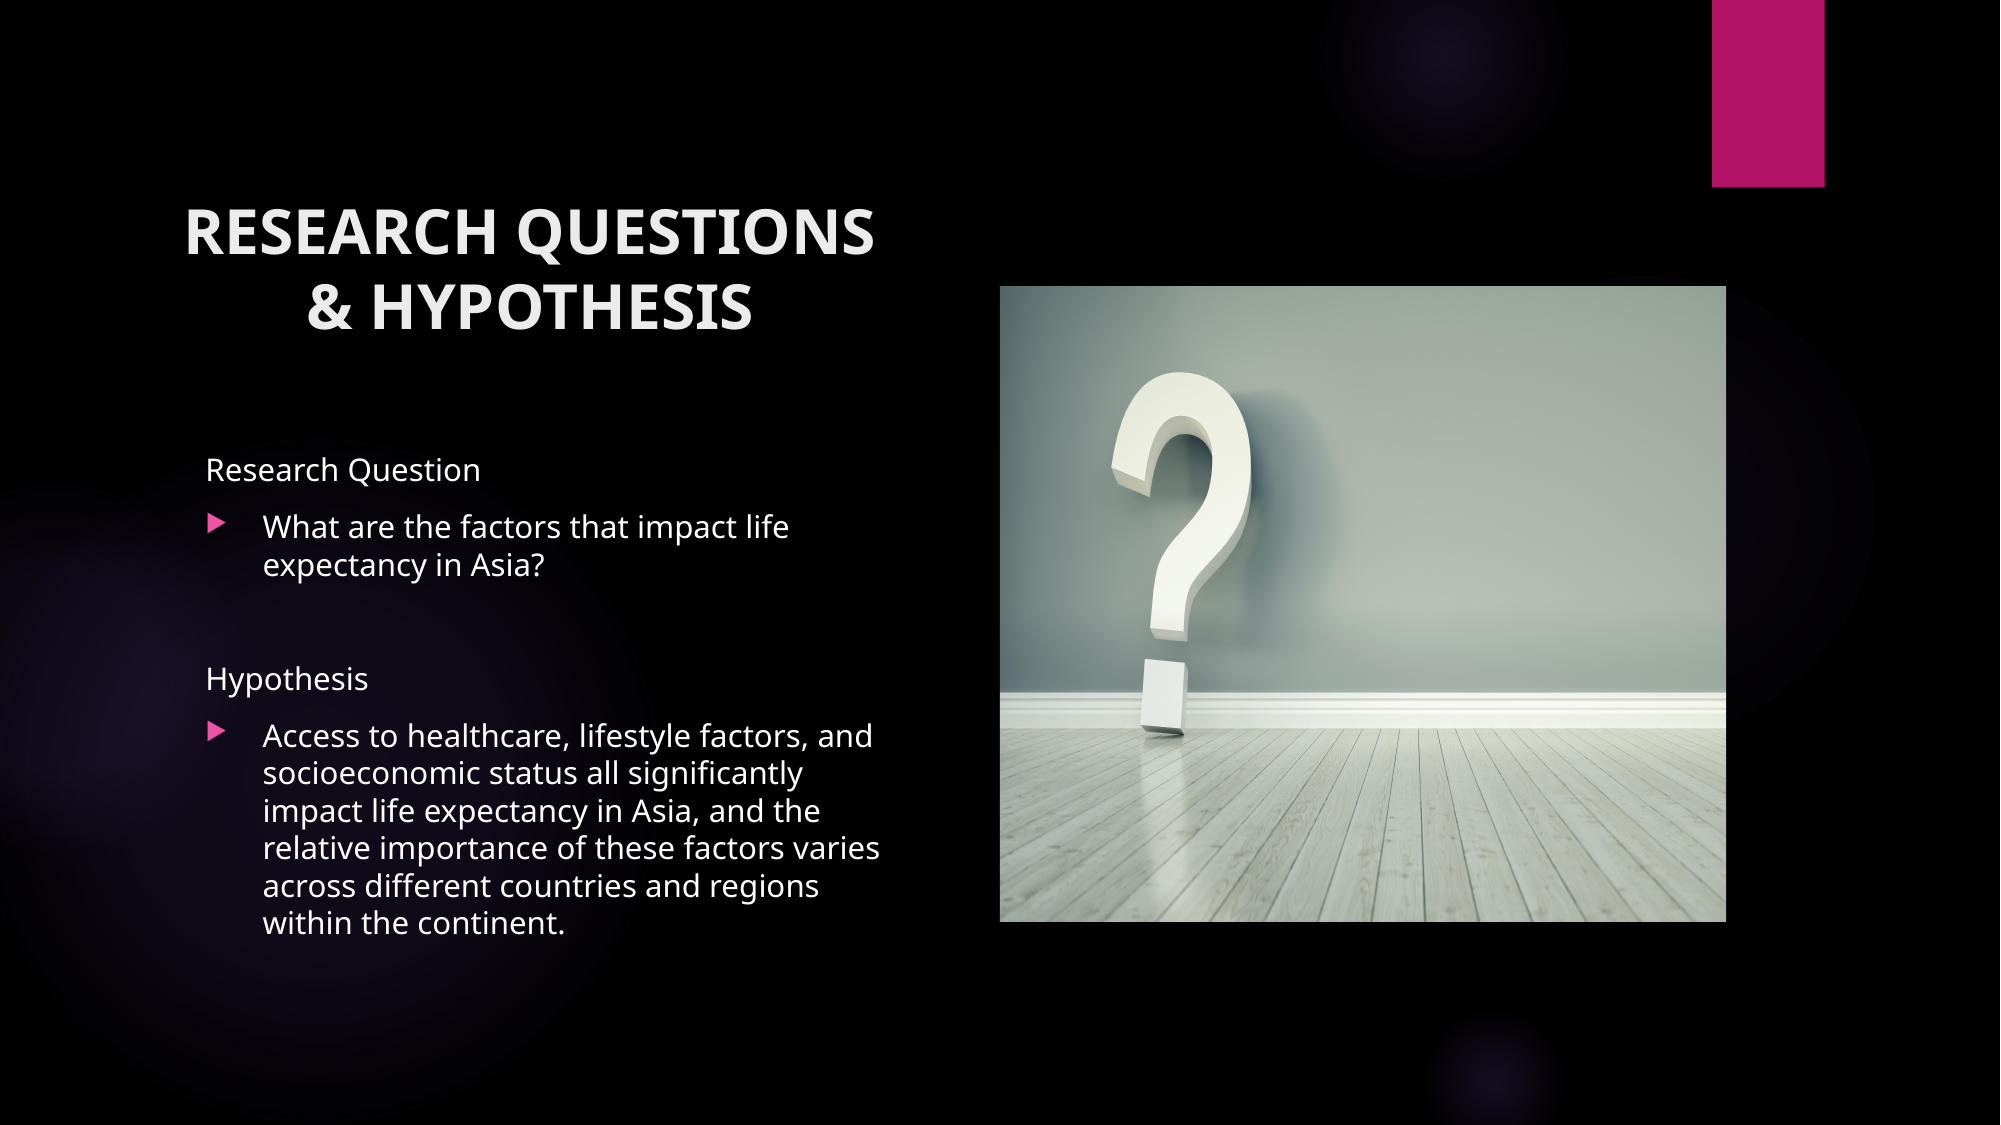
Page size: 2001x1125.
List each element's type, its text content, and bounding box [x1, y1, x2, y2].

picture [1312, 0, 1576, 188]
list Research Question What are the factors that impact life expectancy in Asia? Hypothesis Access to healthcare, lifestyle factors, and socioeconomic status all significantly impact life expectancy in Asia, and the relative importance of these factors varies across different countries and regions within the continent. [190, 438, 922, 953]
picture [1412, 999, 1576, 1125]
title RESEARCH QUESTIONS & HYPOTHESIS [138, 184, 922, 389]
picture [999, 286, 1727, 922]
picture [0, 437, 662, 1125]
